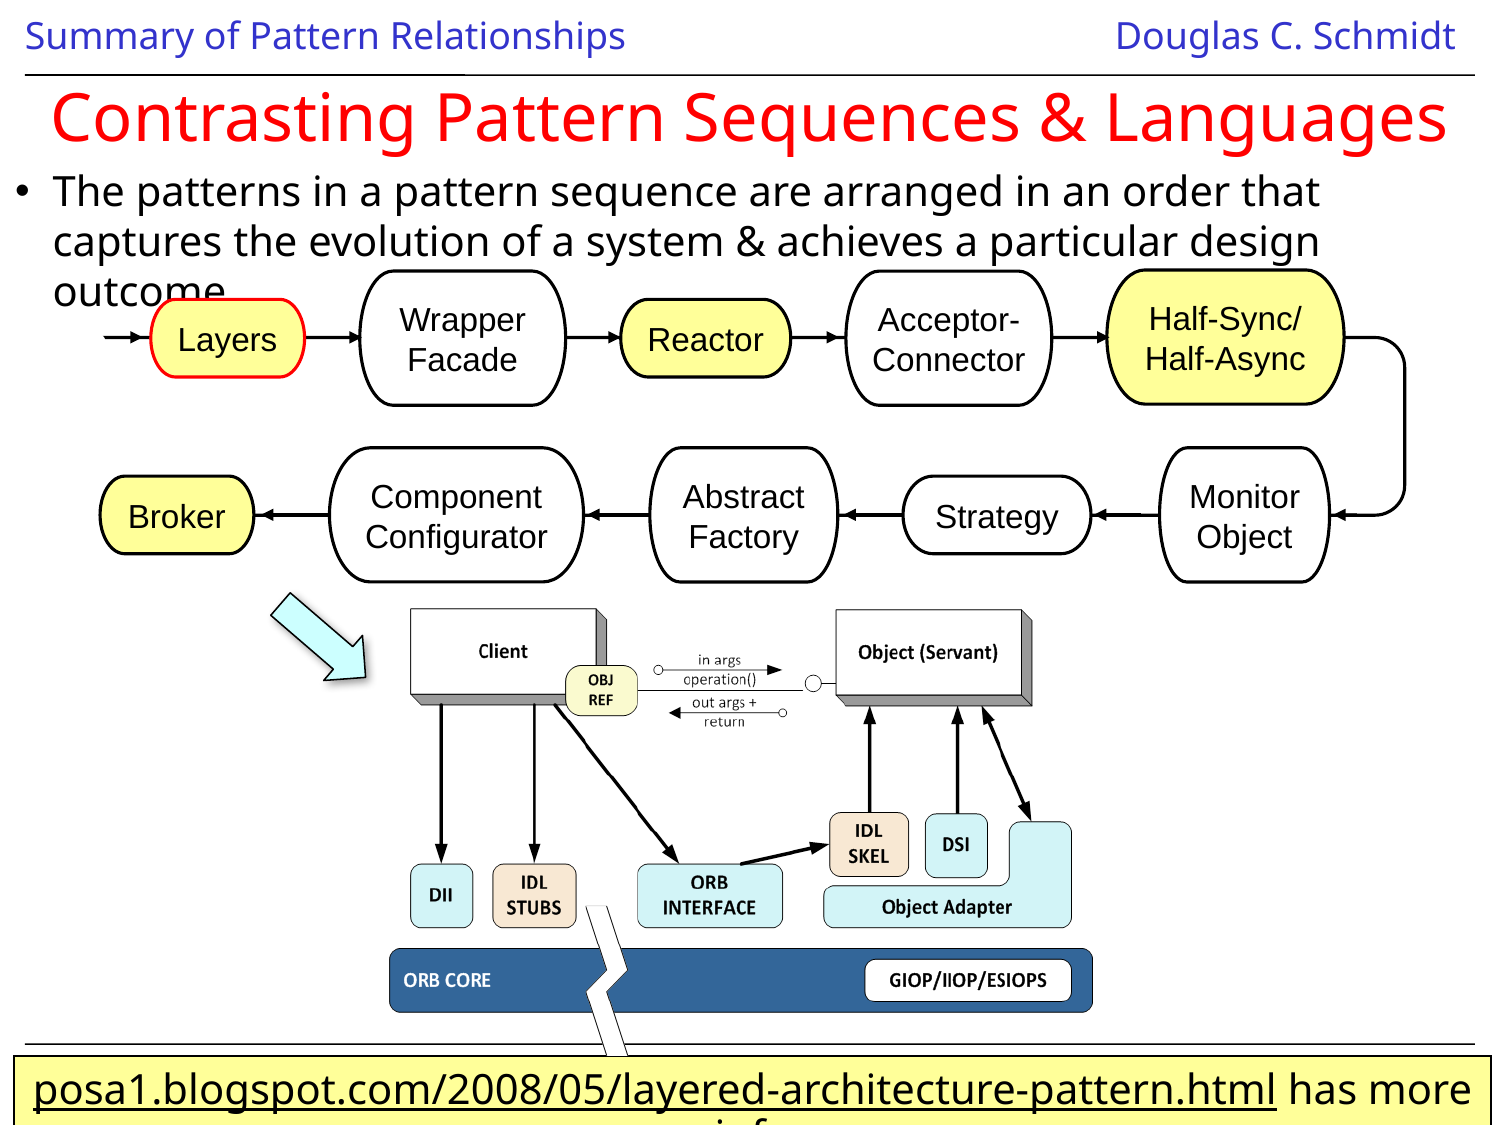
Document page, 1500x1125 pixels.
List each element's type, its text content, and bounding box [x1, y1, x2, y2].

text_box Acceptor- Connector [846, 271, 1052, 327]
text_box Wrapper Facade [360, 271, 566, 327]
text_box Monitor Object [1160, 528, 1330, 582]
text_box Abstract Factory [650, 528, 838, 582]
text_box [2, 1048, 373, 1125]
text_box Layers [151, 299, 304, 327]
text_box posa1.blogspot.com/2008/05/layered-architecture-pattern.html has more info [14, 1056, 1492, 1125]
text_box [270, 592, 366, 681]
text_box Broker [101, 528, 253, 554]
title Contrasting Pattern Sequences & Languages [24, 82, 1476, 146]
text_box The patterns in a pattern sequence are arranged in an order that captures the evolution of a system & achieves a particular design outcome [0, 157, 1458, 448]
text_box [1106, 1048, 1500, 1125]
text_box Strategy [904, 528, 1090, 554]
text_box Reactor [621, 299, 790, 327]
picture [377, 607, 1104, 1057]
text_box Half-Sync/ Half-Async [1107, 269, 1344, 327]
text_box Component Configurator [330, 528, 583, 582]
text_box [0, 328, 1405, 521]
